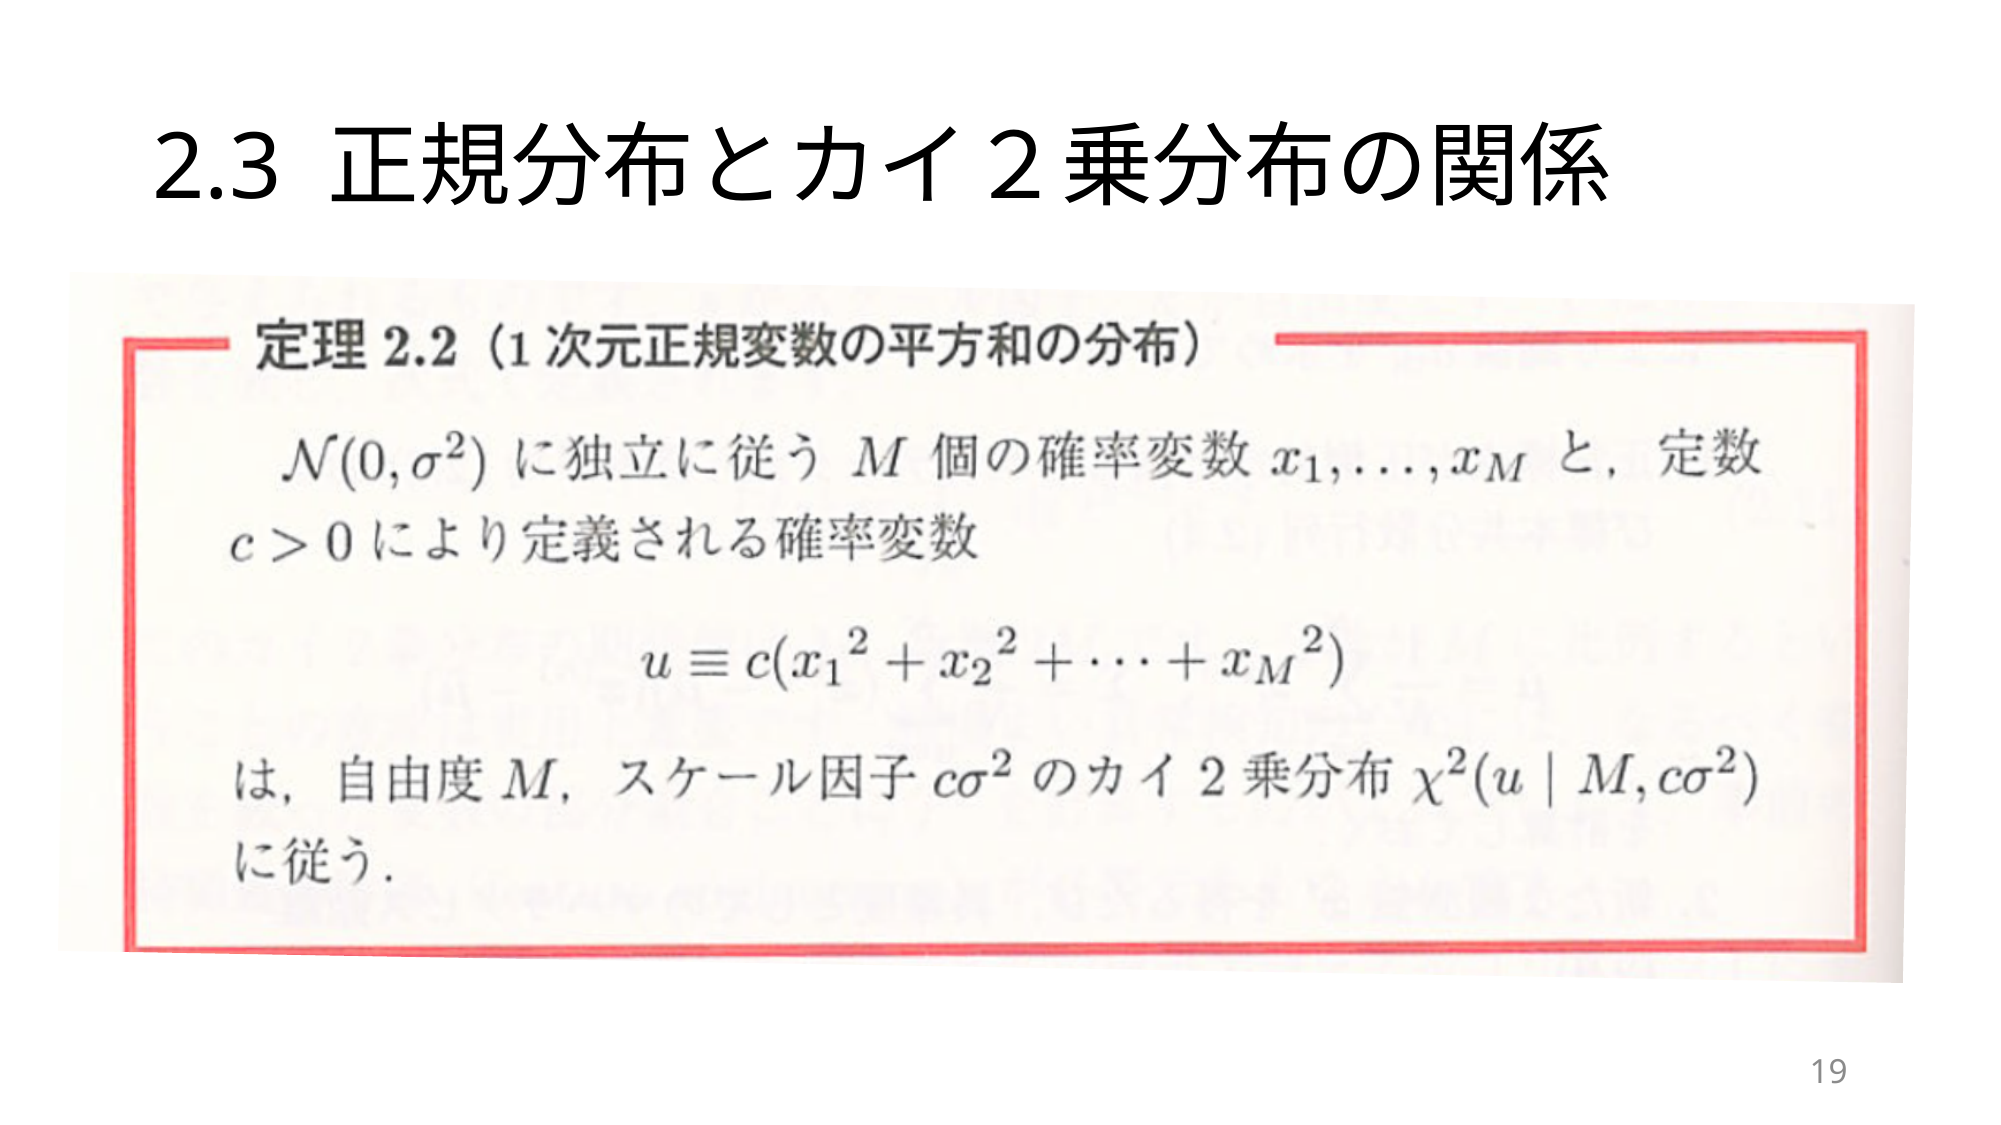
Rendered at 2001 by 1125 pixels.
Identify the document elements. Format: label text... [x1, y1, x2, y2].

picture [63, 287, 1909, 967]
title 2.3 正規分布とカイ２乗分布の関係 [137, 59, 1863, 278]
slide_number 19 [1412, 1042, 1863, 1103]
